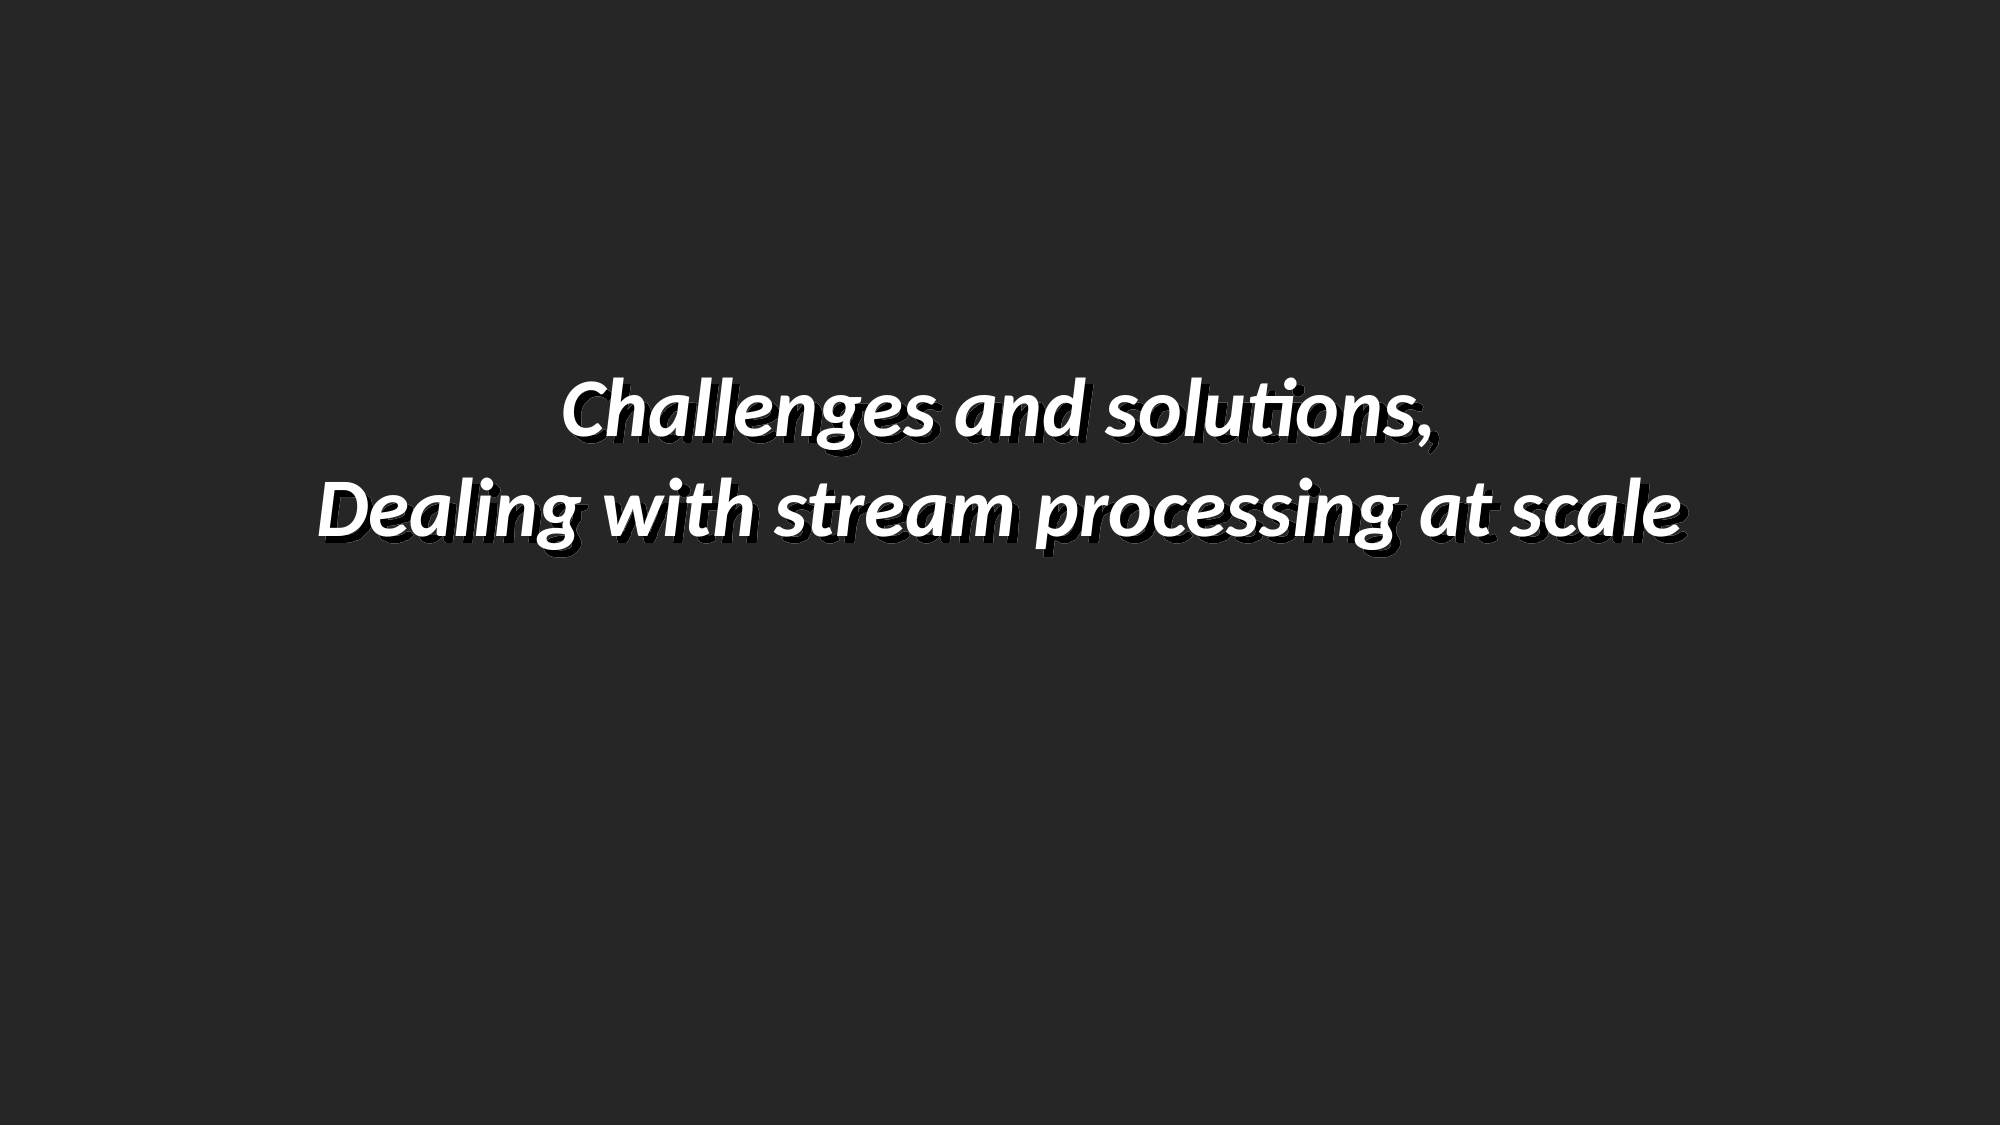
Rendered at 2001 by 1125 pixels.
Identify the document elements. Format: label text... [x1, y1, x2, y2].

text_box Challenges and solutions, Dealing with stream processing at scale [71, 345, 1929, 561]
